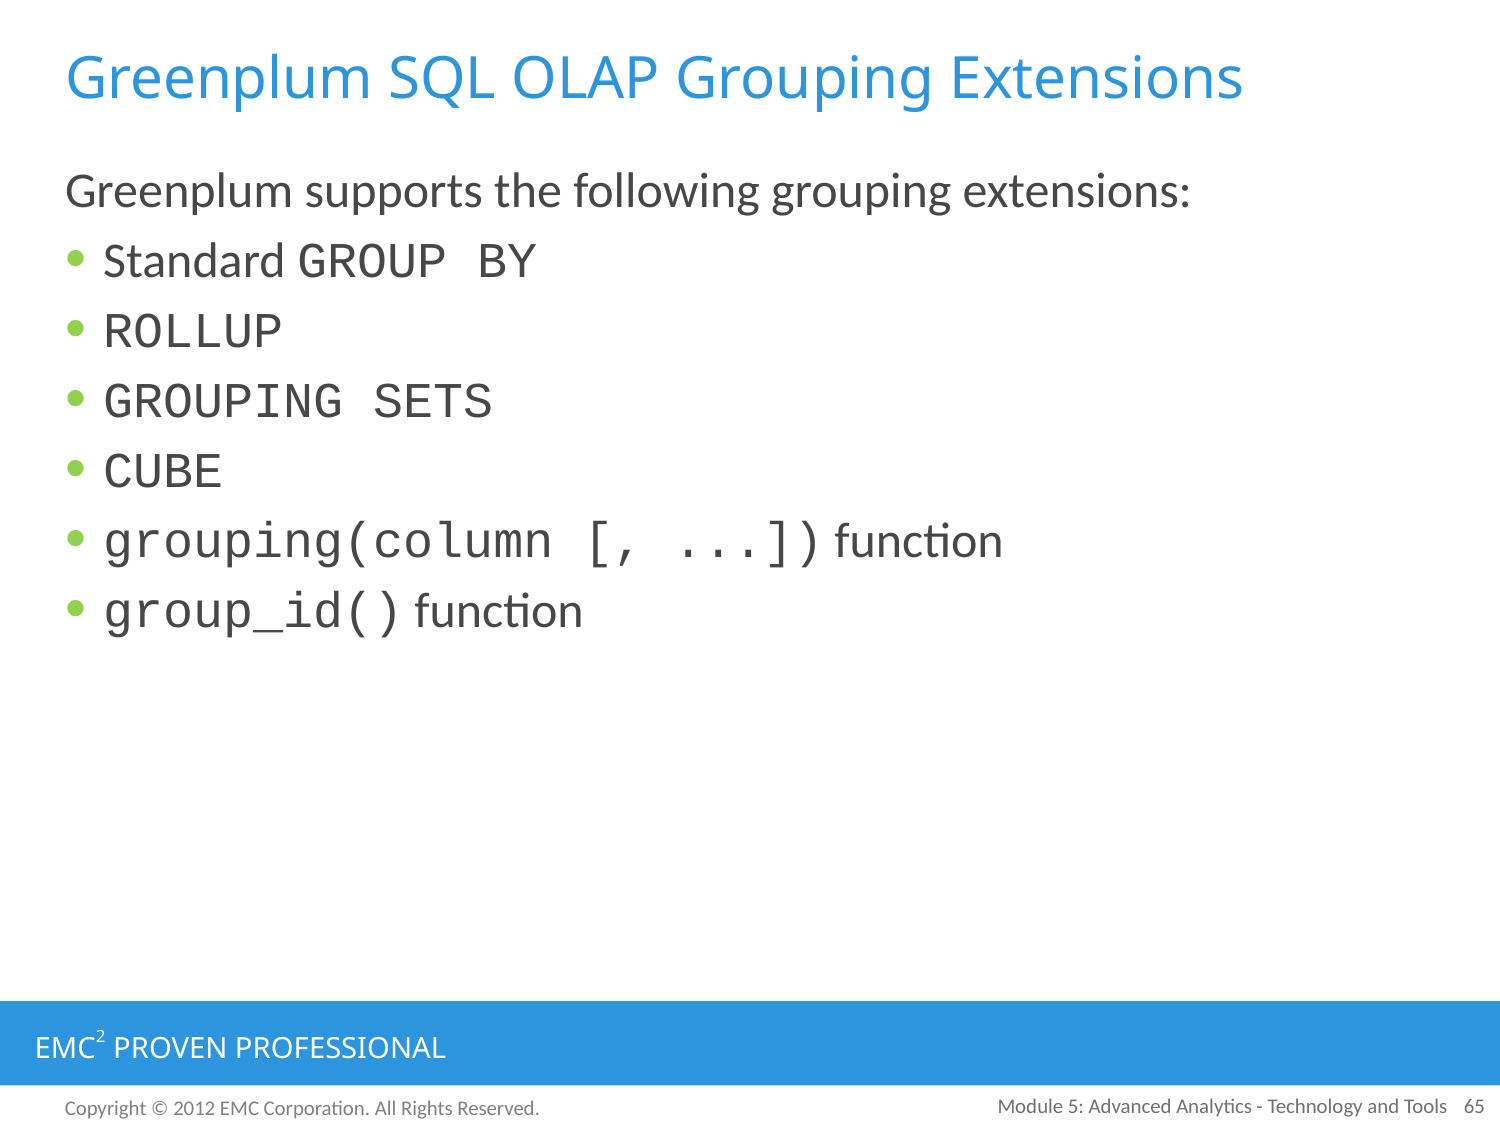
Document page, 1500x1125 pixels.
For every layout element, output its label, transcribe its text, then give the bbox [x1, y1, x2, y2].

title Greenplum SQL OLAP Grouping Extensions [49, 12, 1438, 138]
footer Module 5: Advanced Analytics - Technology and Tools [774, 1087, 1463, 1125]
slide_number 65 [1463, 1087, 1500, 1125]
list Greenplum supports the following grouping extensions: Standard GROUP BY ROLLUP GROUPING SETS CUBE grouping(column [, ...]) function group_id() function [49, 149, 1438, 1001]
